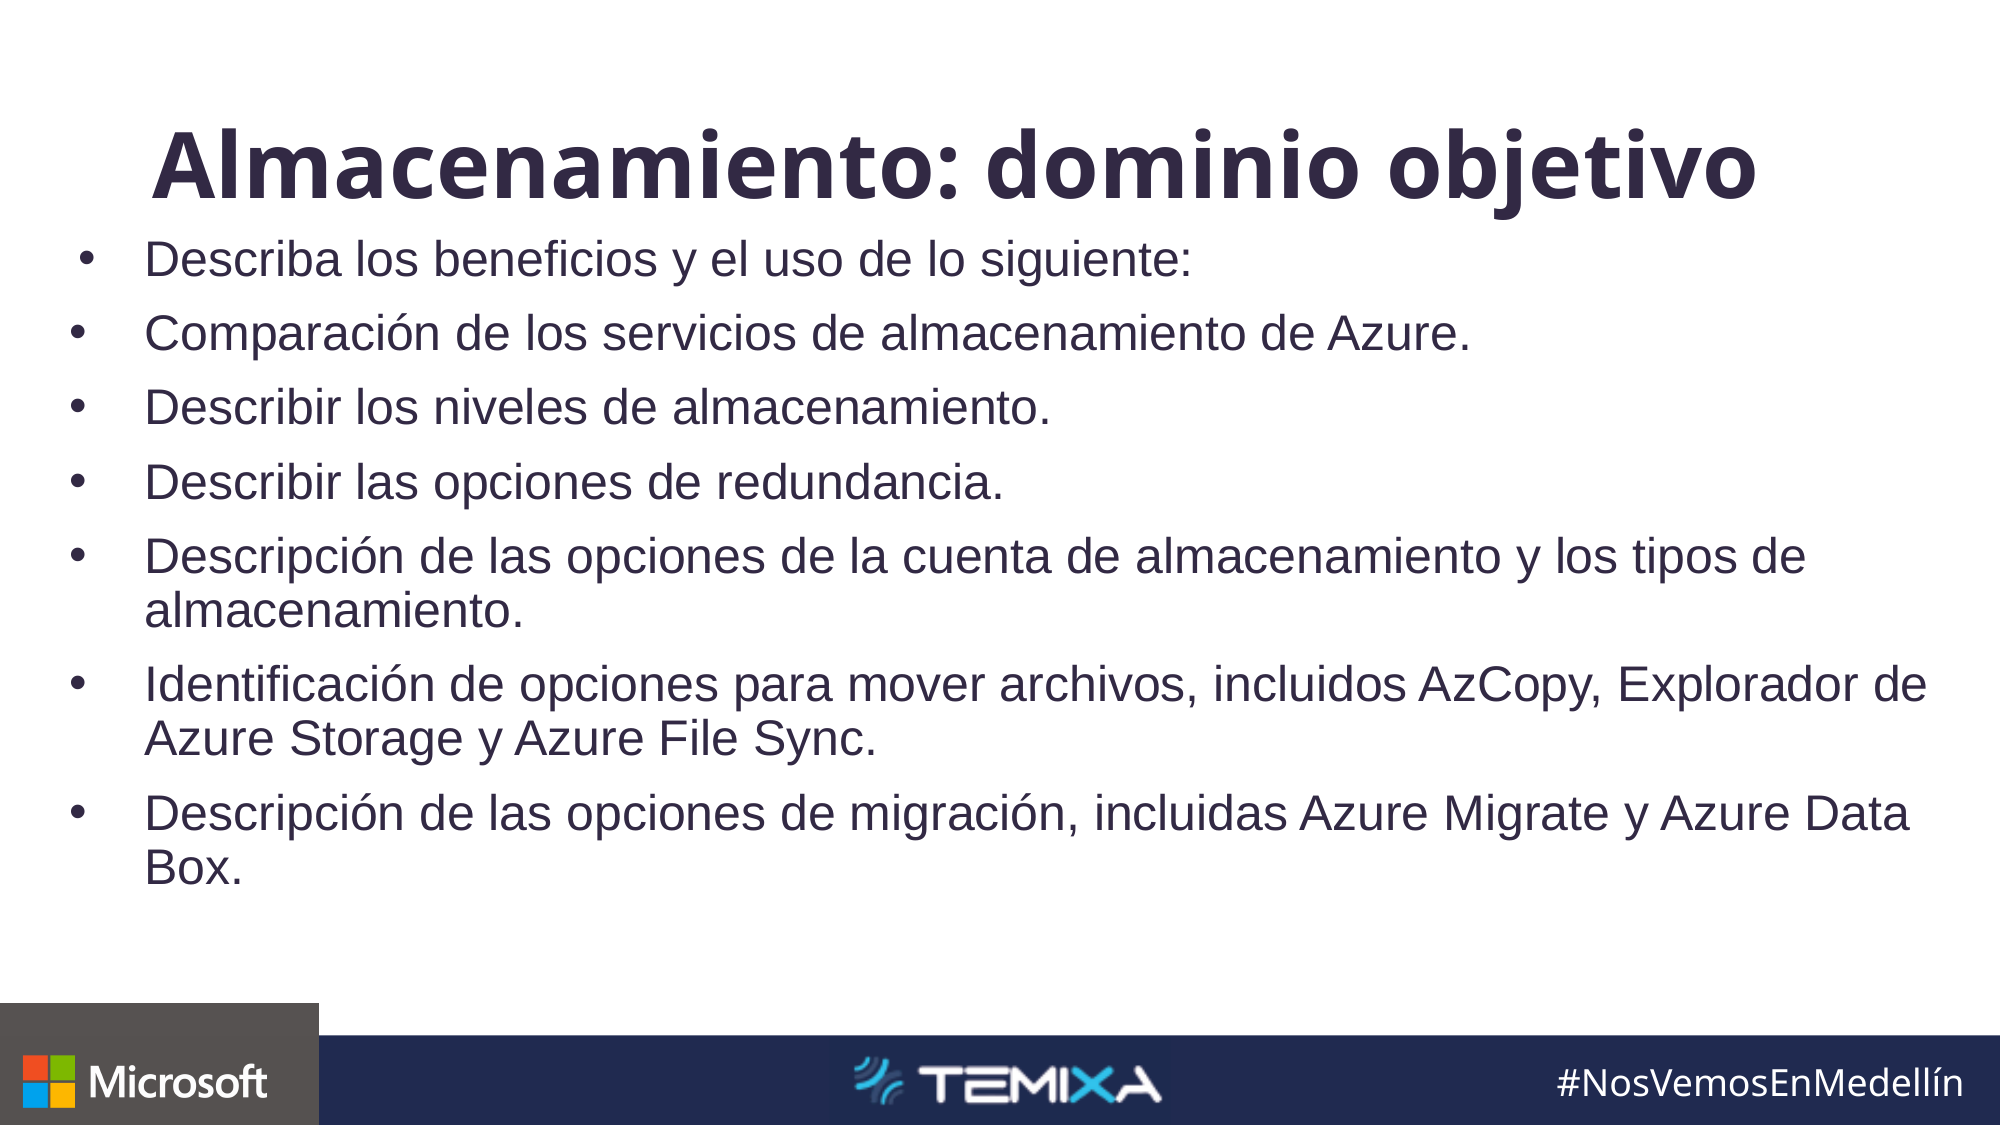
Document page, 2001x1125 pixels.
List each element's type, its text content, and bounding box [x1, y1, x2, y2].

title Almacenamiento: dominio objetivo [137, 59, 1863, 232]
list Describa los beneficios y el uso de lo siguiente: Comparación de los servicios de almacenamiento de Azure. Describir los niveles de almacenamiento. Describir las opciones de redundancia. Descripción de las opciones de la cuenta de almacenamiento y los tipos de almacenamiento. Identificación de opciones para mover archivos, incluidos AzCopy, Explorador de Azure Storage y Azure File Sync. Descripción de las opciones de migración, incluidas Azure Migrate y Azure Data Box. [69, 232, 1946, 895]
picture [0, 1003, 319, 1125]
picture [829, 1037, 1171, 1125]
